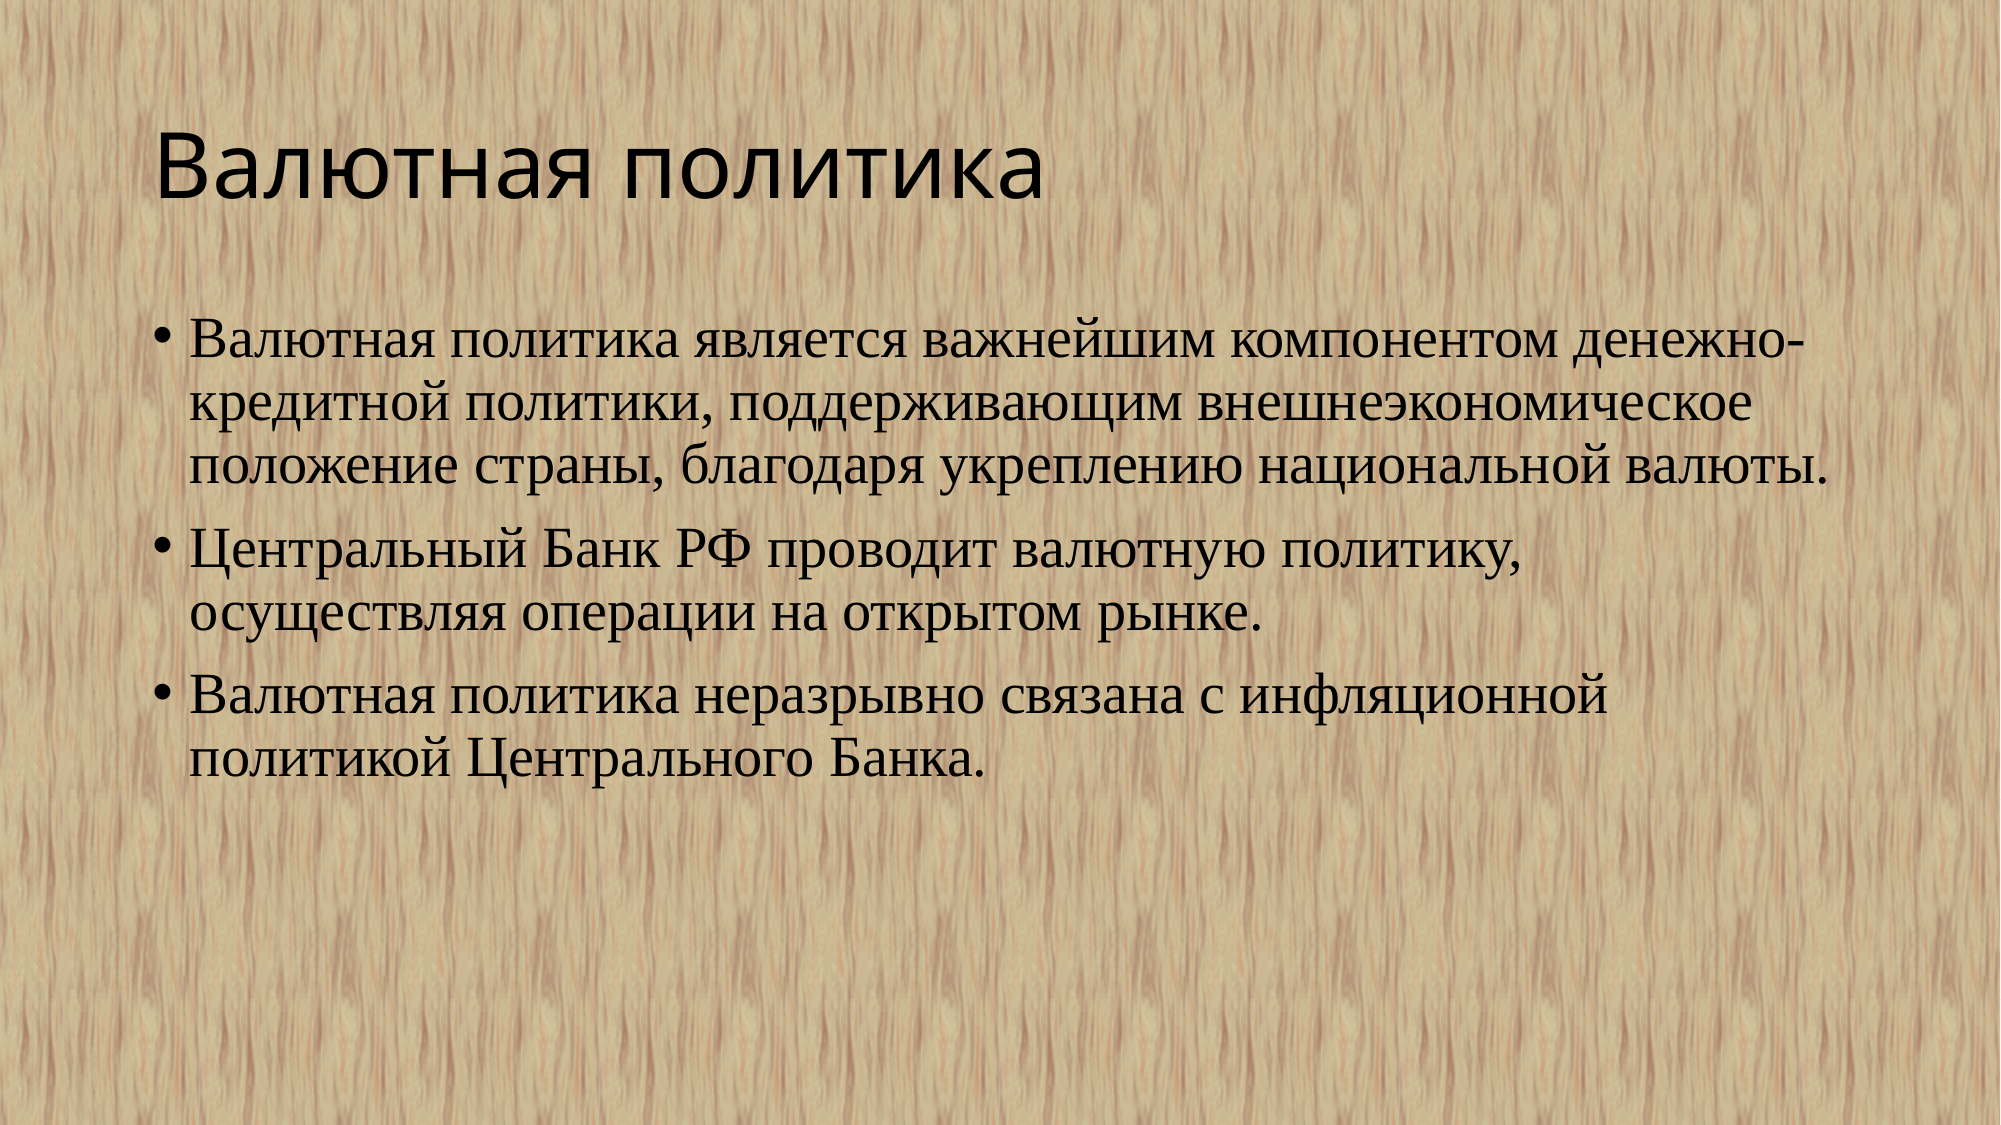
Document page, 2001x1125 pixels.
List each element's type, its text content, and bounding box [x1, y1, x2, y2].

list Валютная политика является важнейшим компонентом денежно-кредитной политики, поддерживающим внешнеэкономическое положение страны, благодаря укреплению национальной валюты. Центральный Банк РФ проводит валютную политику, осуществляя операции на открытом рынке. Валютная политика неразрывно связана с инфляционной политикой Центрального Банка. [137, 299, 1863, 1014]
title Валютная политика [137, 59, 1863, 278]
picture [0, 0, 2001, 1125]
